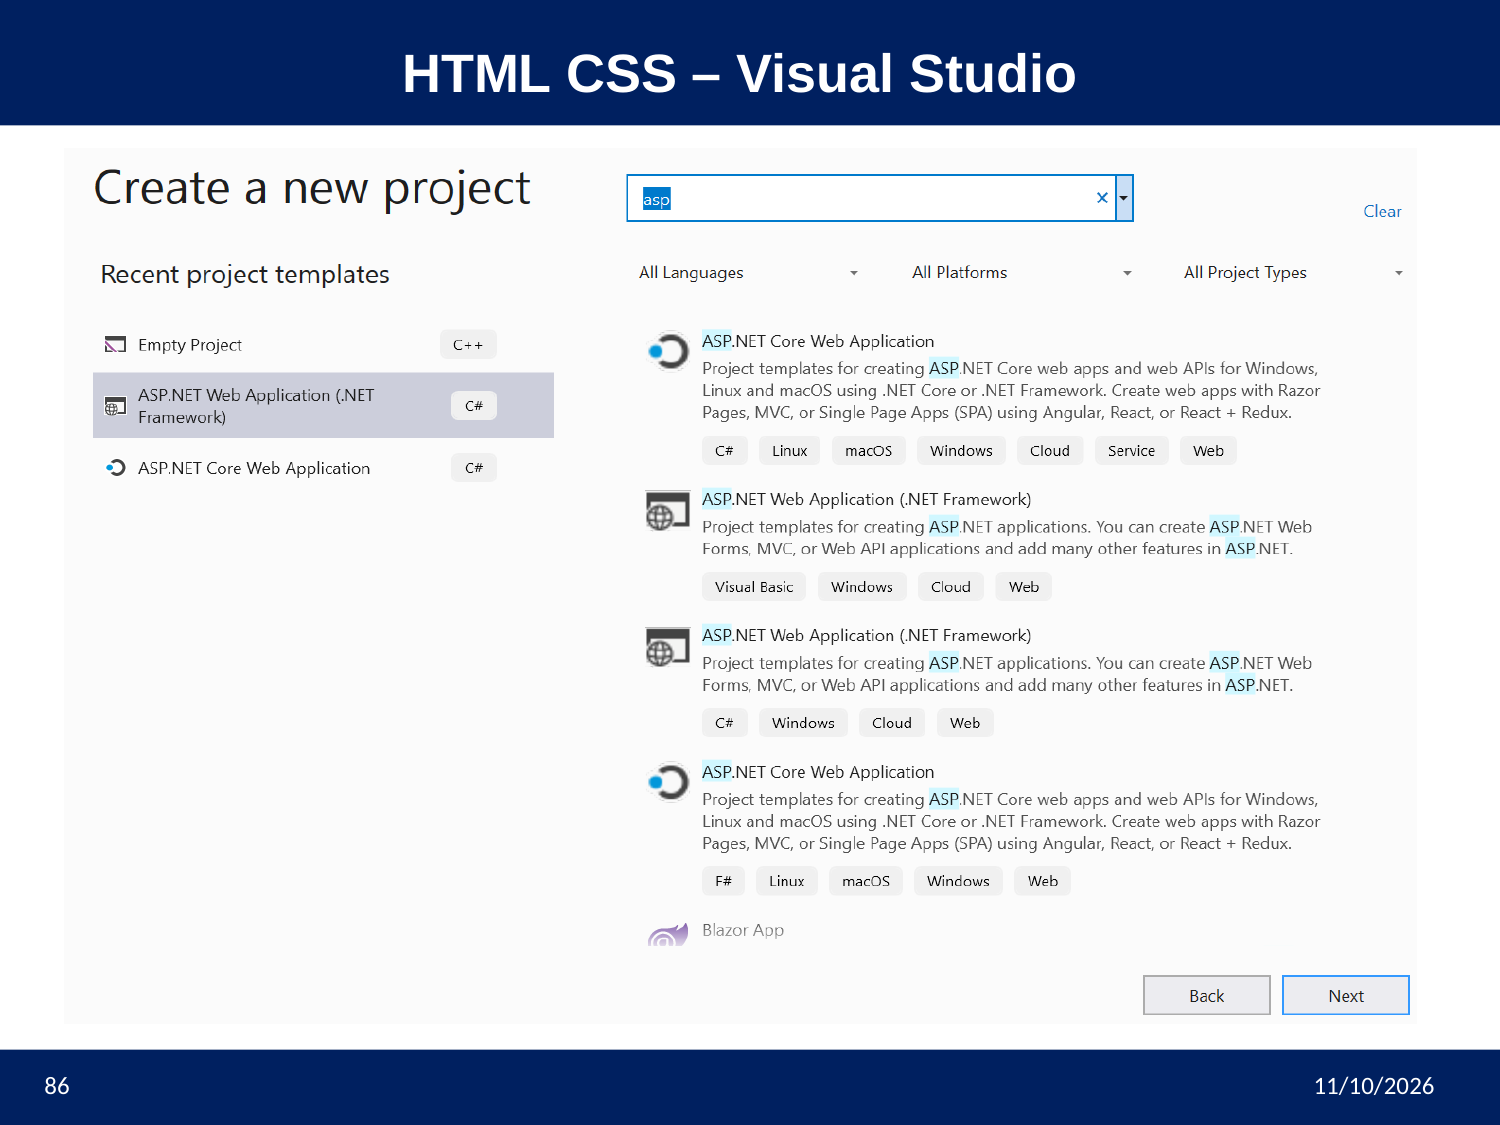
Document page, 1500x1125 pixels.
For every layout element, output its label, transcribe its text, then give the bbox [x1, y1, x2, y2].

picture [64, 148, 1417, 1024]
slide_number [1100, 1054, 1451, 1115]
slide_number 86 [29, 1054, 380, 1115]
title HTML CSS – Visual Studio [31, 30, 1449, 111]
